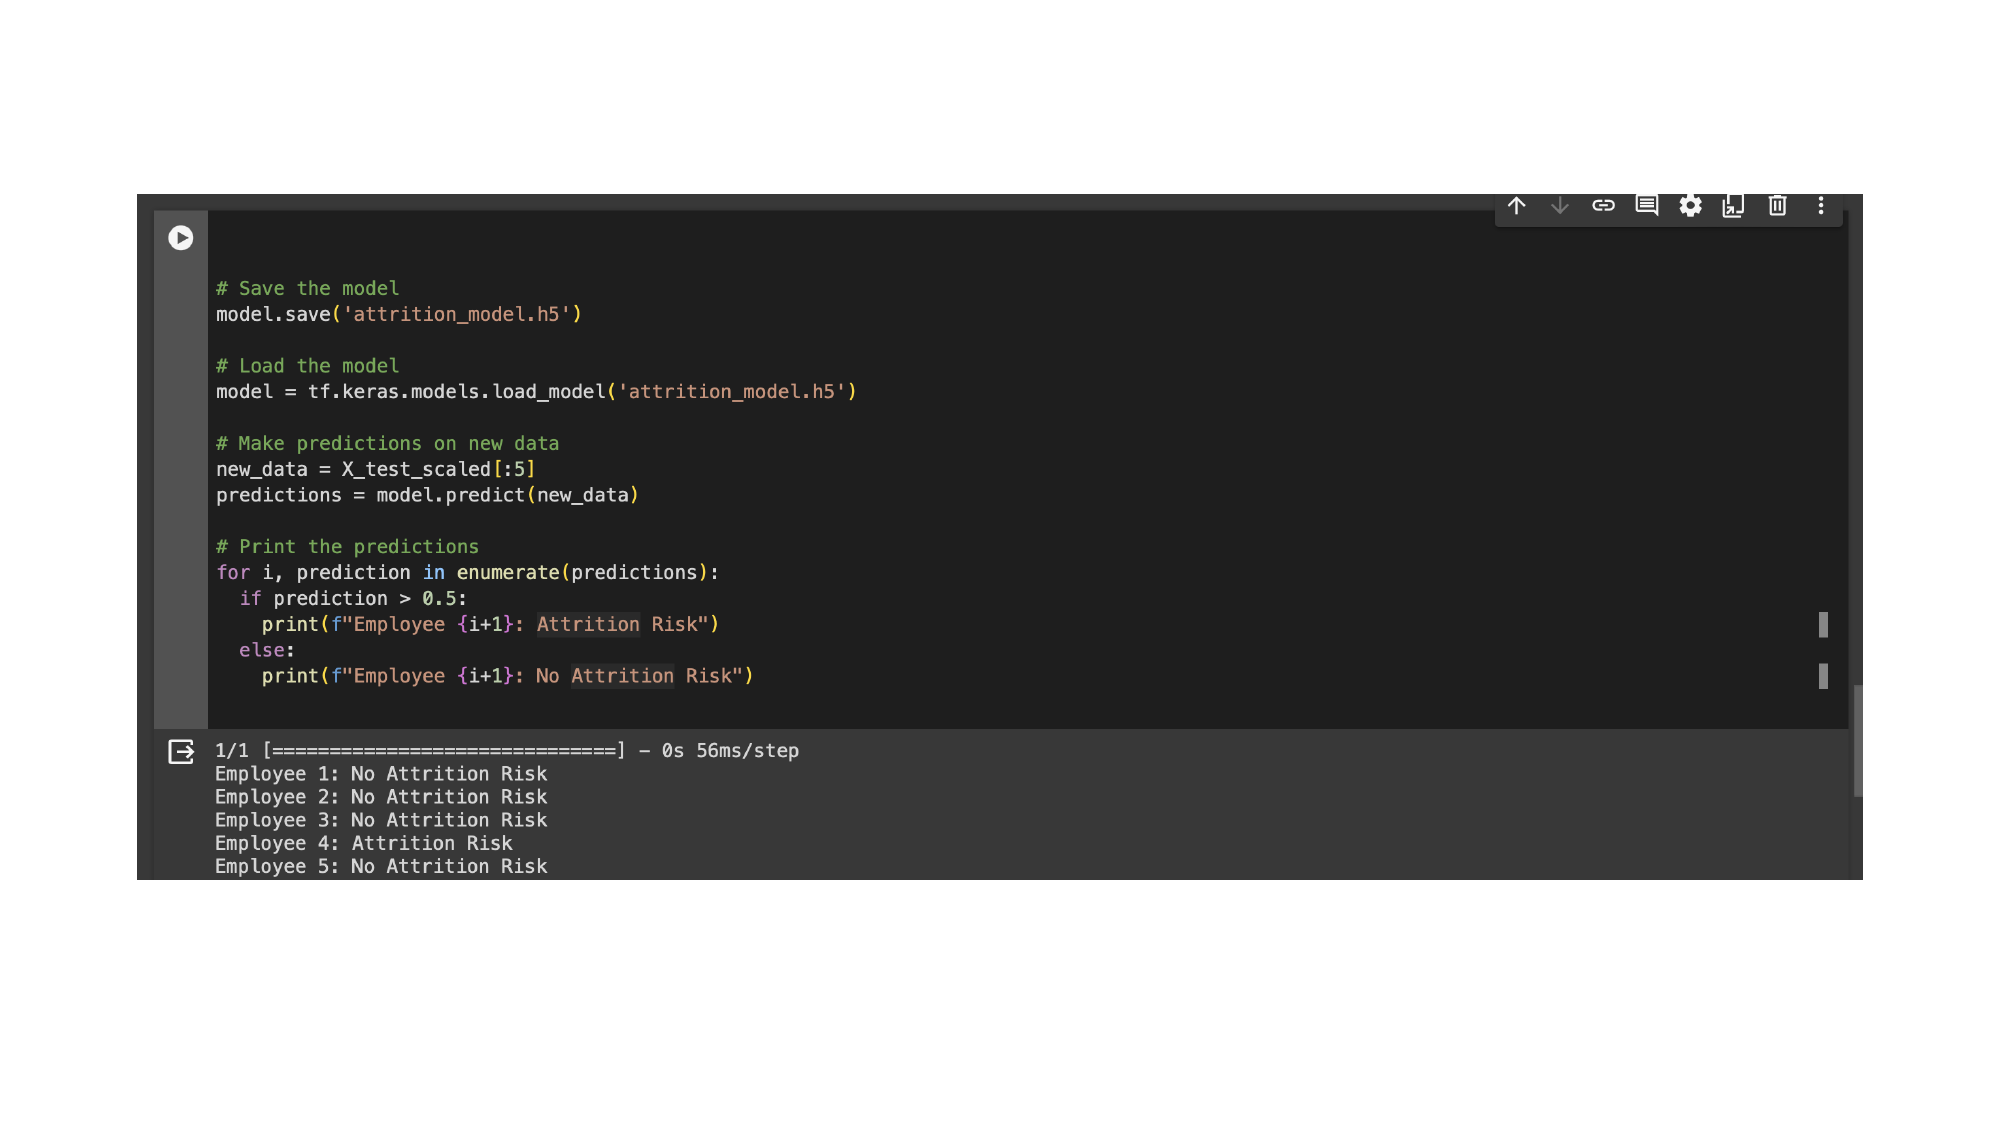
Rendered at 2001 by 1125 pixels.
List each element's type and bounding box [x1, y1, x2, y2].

list [137, 194, 1863, 881]
